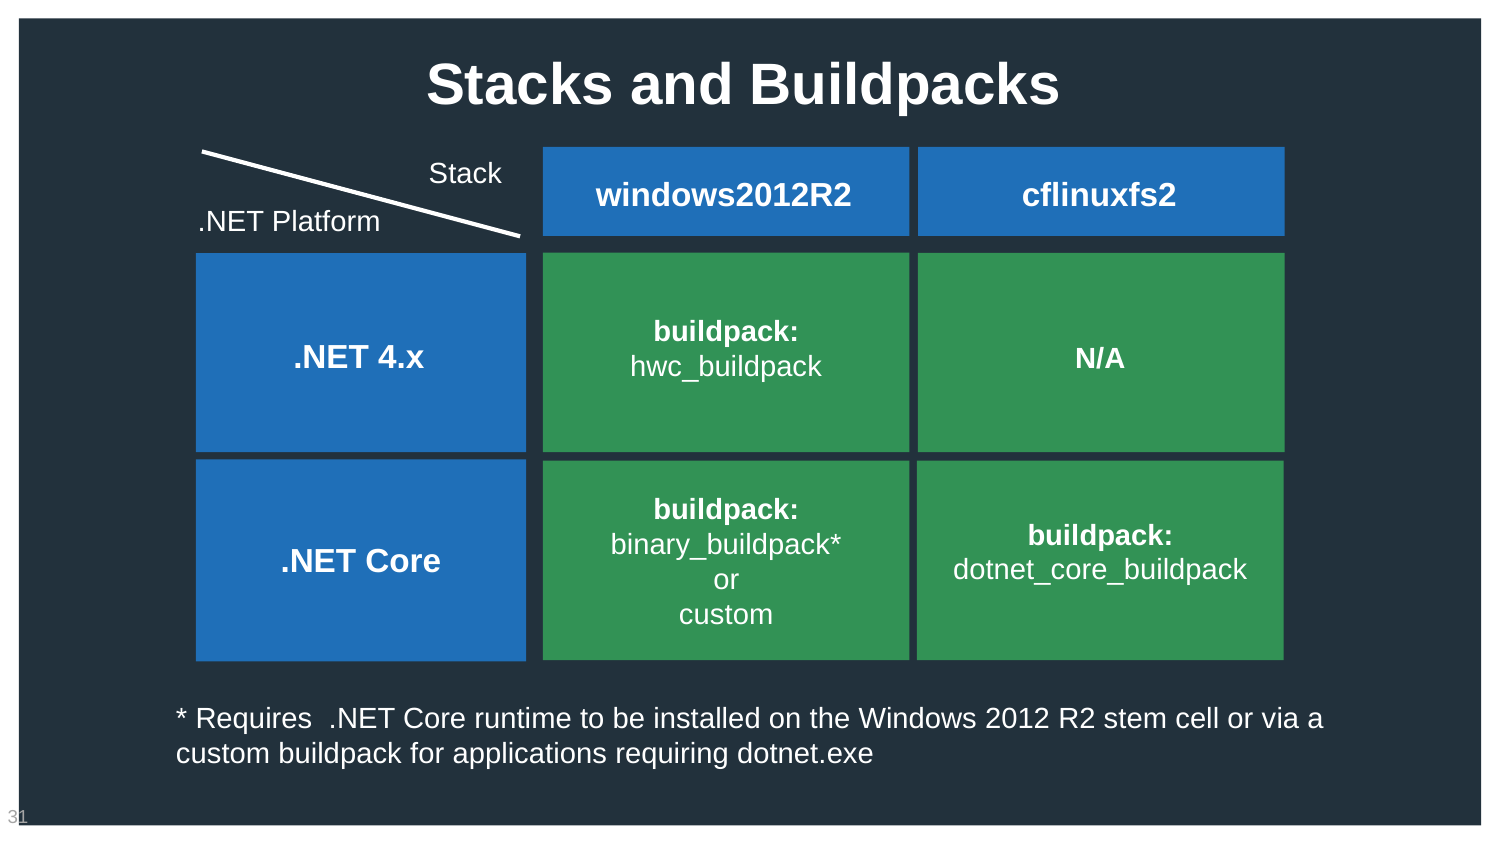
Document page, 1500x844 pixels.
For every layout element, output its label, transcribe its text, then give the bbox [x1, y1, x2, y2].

slide_number 31 [0, 797, 62, 843]
text_box [195, 253, 527, 453]
text_box buildpack: binary_buildpack* or custom [542, 463, 910, 657]
text_box buildpack: hwc_buildpack [542, 304, 910, 409]
text_box [195, 459, 527, 662]
text_box [542, 409, 910, 453]
text_box [917, 252, 1285, 453]
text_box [201, 151, 521, 237]
text_box .NET Core [249, 531, 473, 583]
title Stacks and Buildpacks [418, 38, 1100, 128]
text_box buildpack: dotnet_core_buildpack [916, 508, 1284, 613]
text_box [542, 657, 910, 661]
text_box [916, 613, 1284, 661]
text_box N/A [916, 331, 1284, 379]
text_box [542, 252, 910, 304]
text_box [542, 146, 910, 236]
text_box [918, 146, 1285, 236]
text_box .NET Platform [190, 194, 198, 243]
text_box * Requires .NET Core runtime to be installed on the Windows 2012 R2 stem cell or via a custom buildpack for applications requiring dotnet.exe [168, 691, 1368, 811]
text_box .NET 4.x [247, 327, 471, 379]
text_box cflinuxfs2 [916, 165, 1283, 217]
text_box [916, 460, 1284, 508]
text_box windows2012R2 [540, 165, 908, 217]
